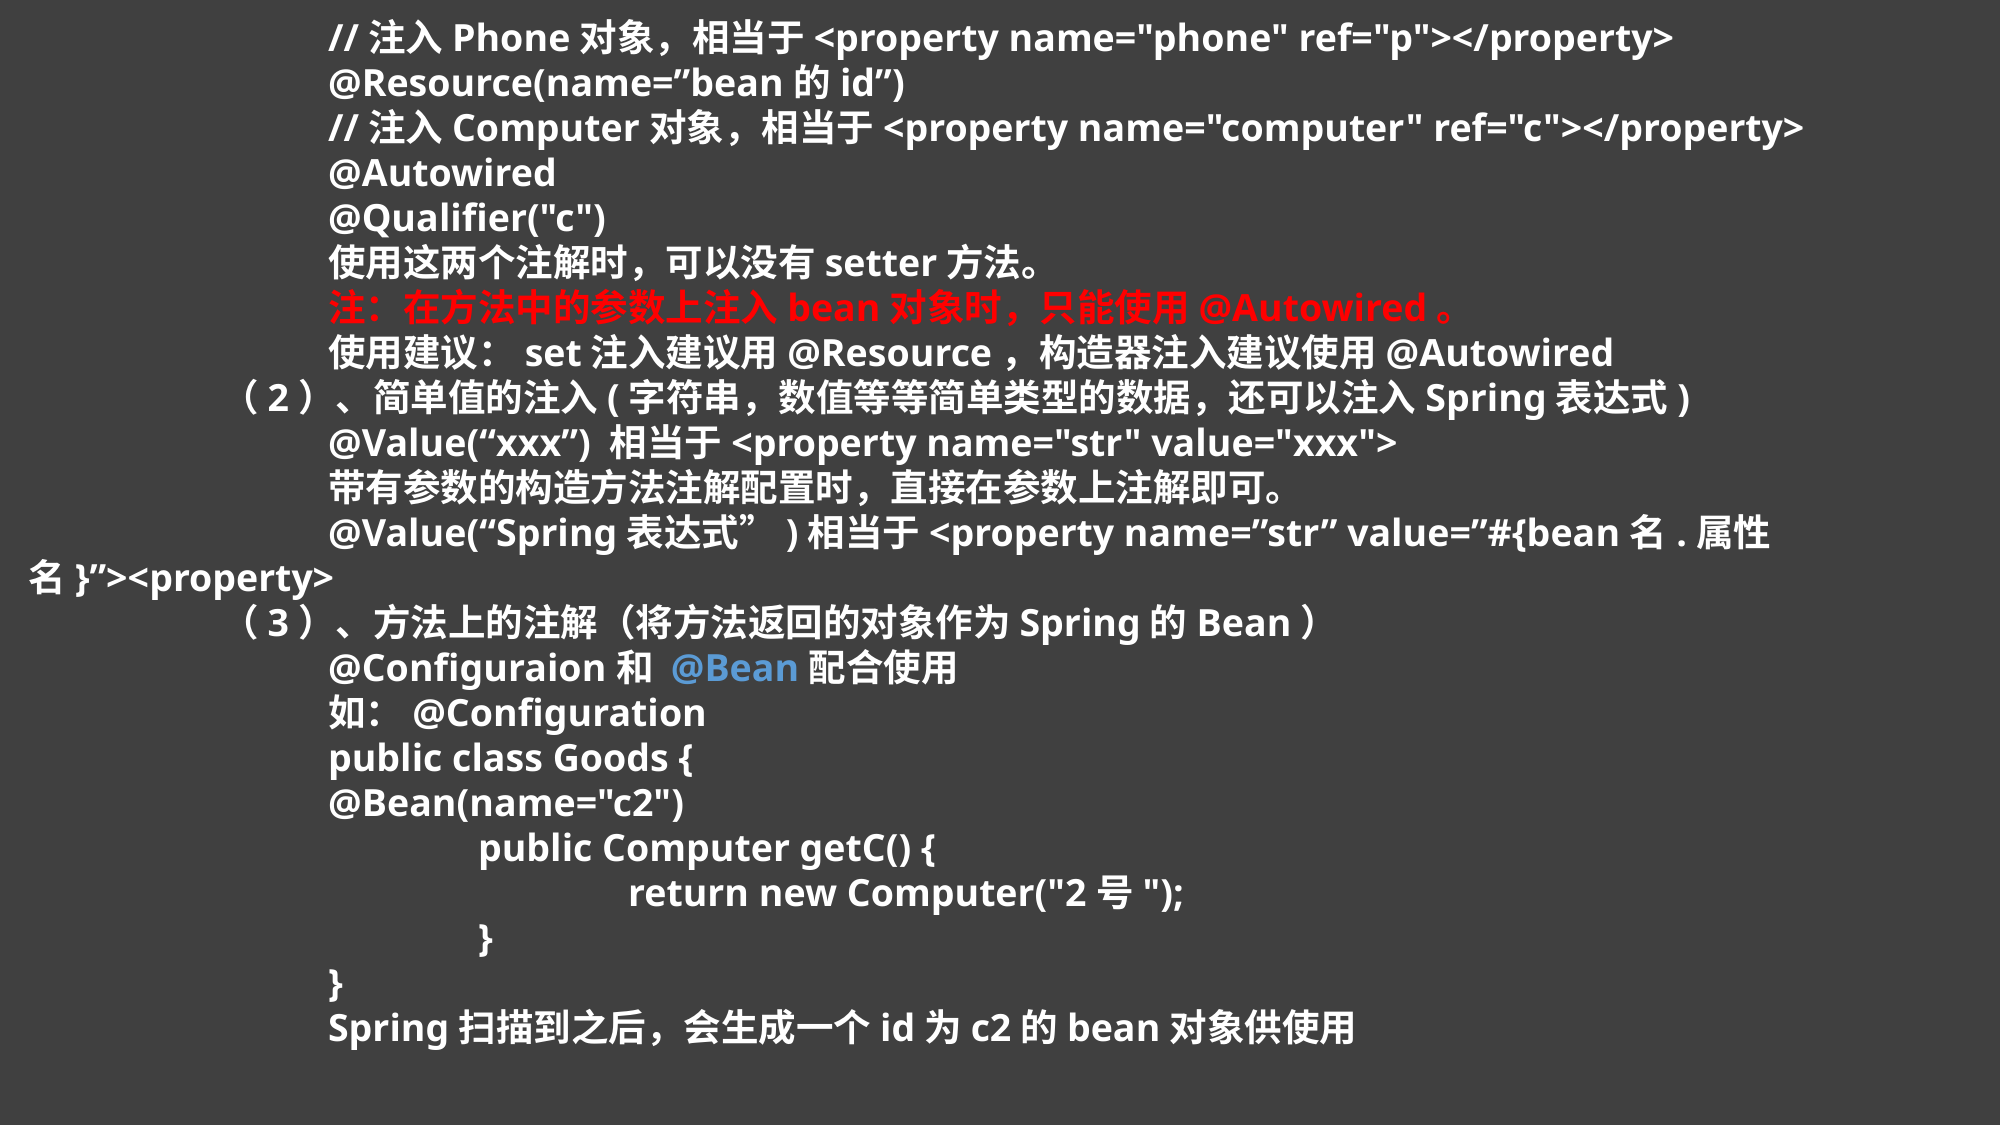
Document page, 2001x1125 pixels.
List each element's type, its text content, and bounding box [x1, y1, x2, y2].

text_box //注入Phone对象，相当于<property name="phone" ref="p"></property> @Resource(name=”bean的id”) //注入Computer对象，相当于<property name="computer" ref="c"></property> @Autowired @Qualifier("c") 使用这两个注解时，可以没有setter方法。 注：在方法中的参数上注入bean对象时，只能使用@Autowired。 使用建议：set注入建议用@Resource，构造器注入建议使用@Autowired （2）、简单值的注入(字符串，数值等等简单类型的数据，还可以注入Spring表达式) @Value(“xxx”) 相当于<property name="str" value="xxx"> 带有参数的构造方法注解配置时，直接在参数上注解即可。 @Value(“Spring表达式”)相当于<property name=”str” value=”#{bean名.属性名}”><property> （3）、方法上的注解（将方法返回的对象作为Spring的Bean） @Configuraion和 @Bean配合使用 如：@Configuration public class Goods { @Bean(name="c2") public Computer getC() { return new Computer("2号"); } } Spring扫描到之后，会生成一个id为c2的bean对象供使用 [13, 6, 1987, 1125]
